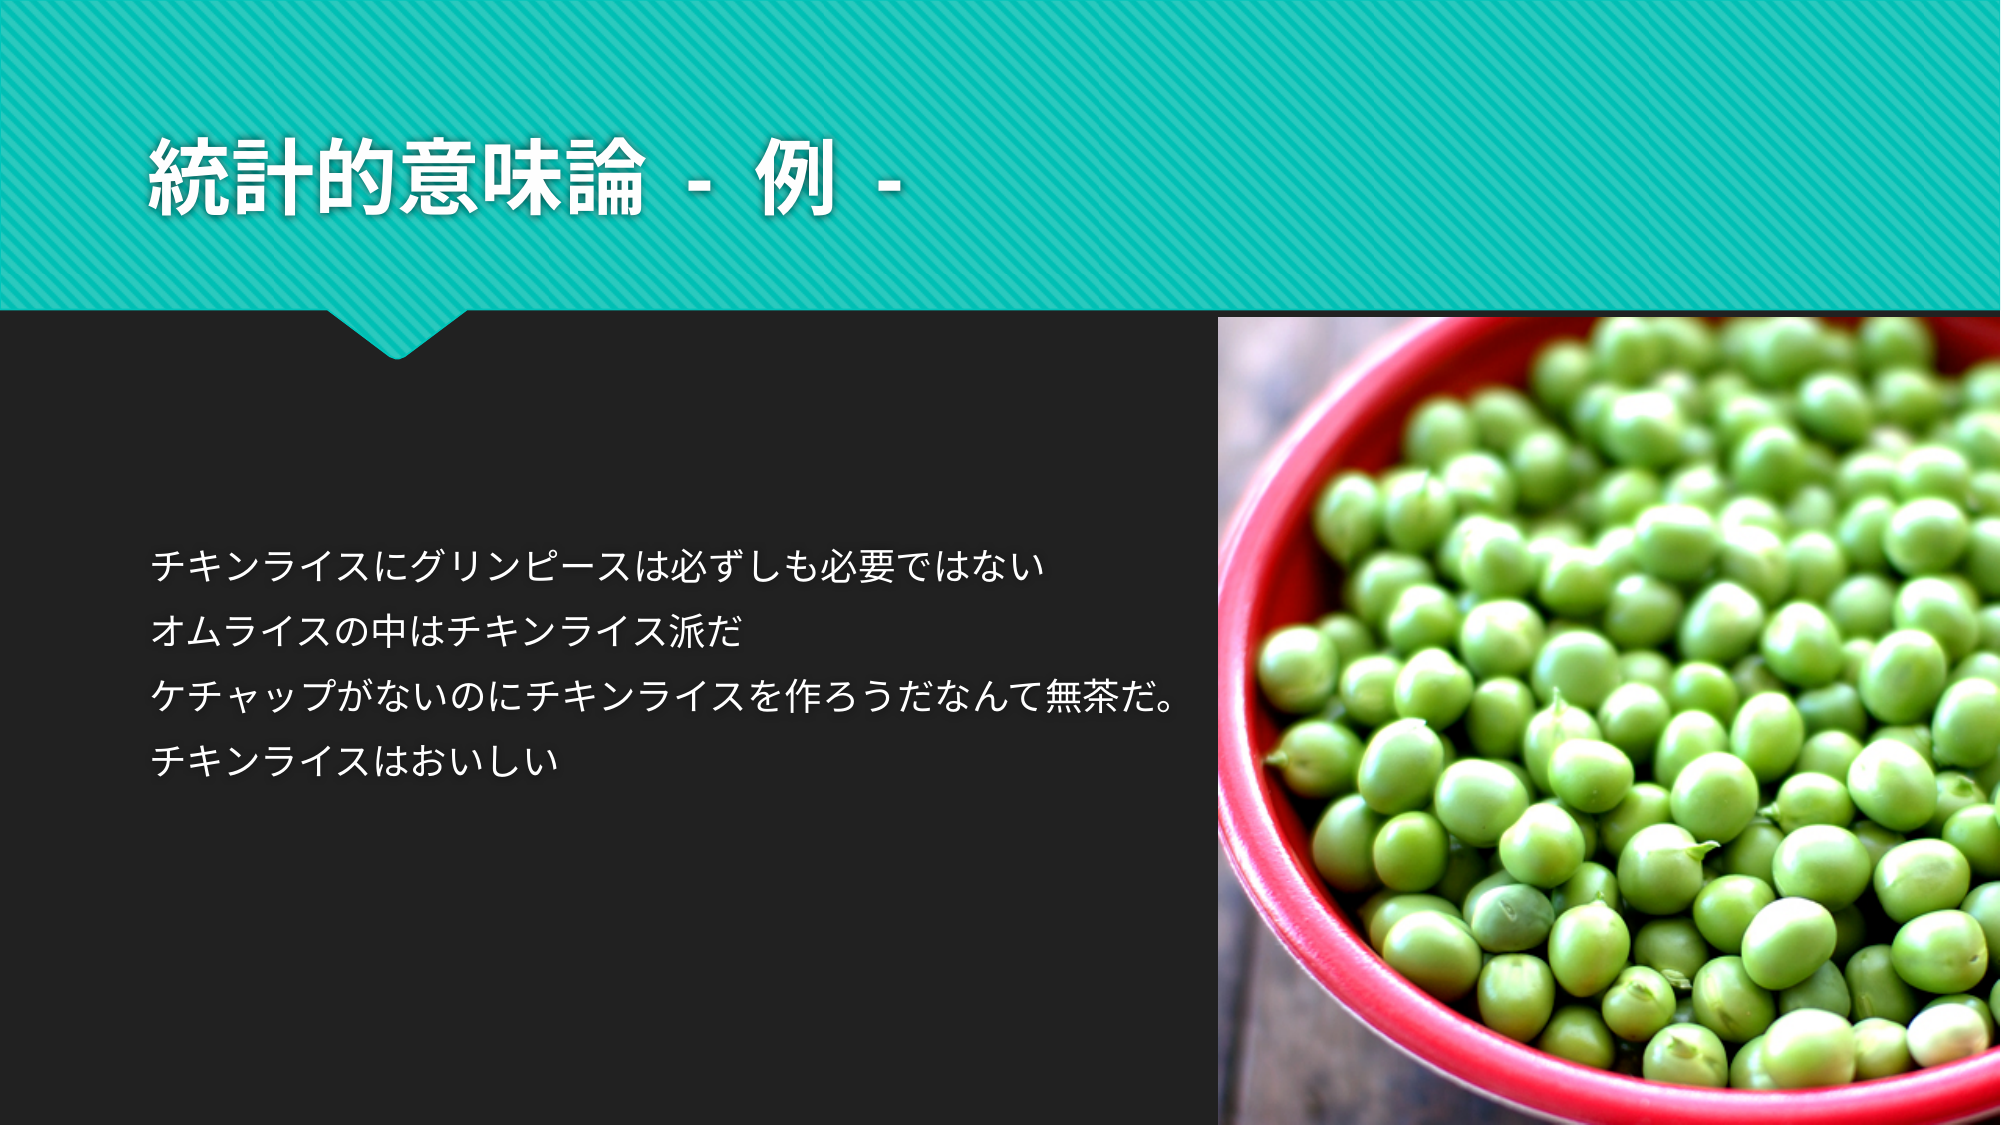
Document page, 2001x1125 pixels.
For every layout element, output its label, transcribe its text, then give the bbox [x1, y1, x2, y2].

title 統計的意味論 - 例 - [132, 73, 1868, 233]
picture [1218, 317, 2000, 1125]
list チキンライスにグリンピースは必ずしも必要ではない オムライスの中はチキンライス派だ ケチャップがないのにチキンライスを作ろうだなんて無茶だ。 チキンライスはおいしい [134, 364, 1218, 962]
